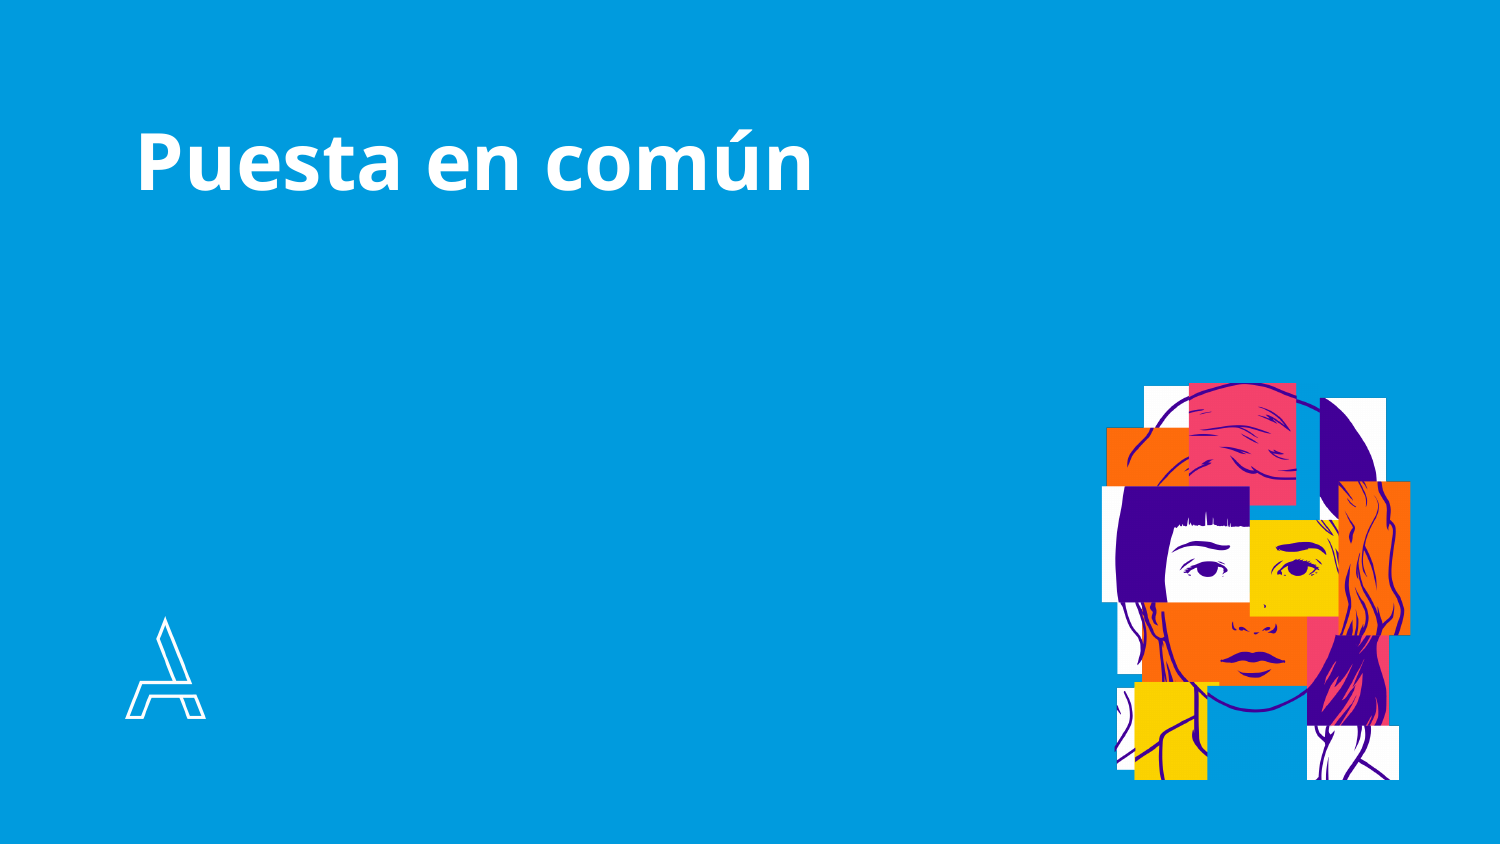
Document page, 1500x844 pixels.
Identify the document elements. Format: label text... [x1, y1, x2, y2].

title Puesta en común [119, 96, 1072, 346]
picture [127, 620, 205, 718]
picture [1102, 384, 1410, 779]
